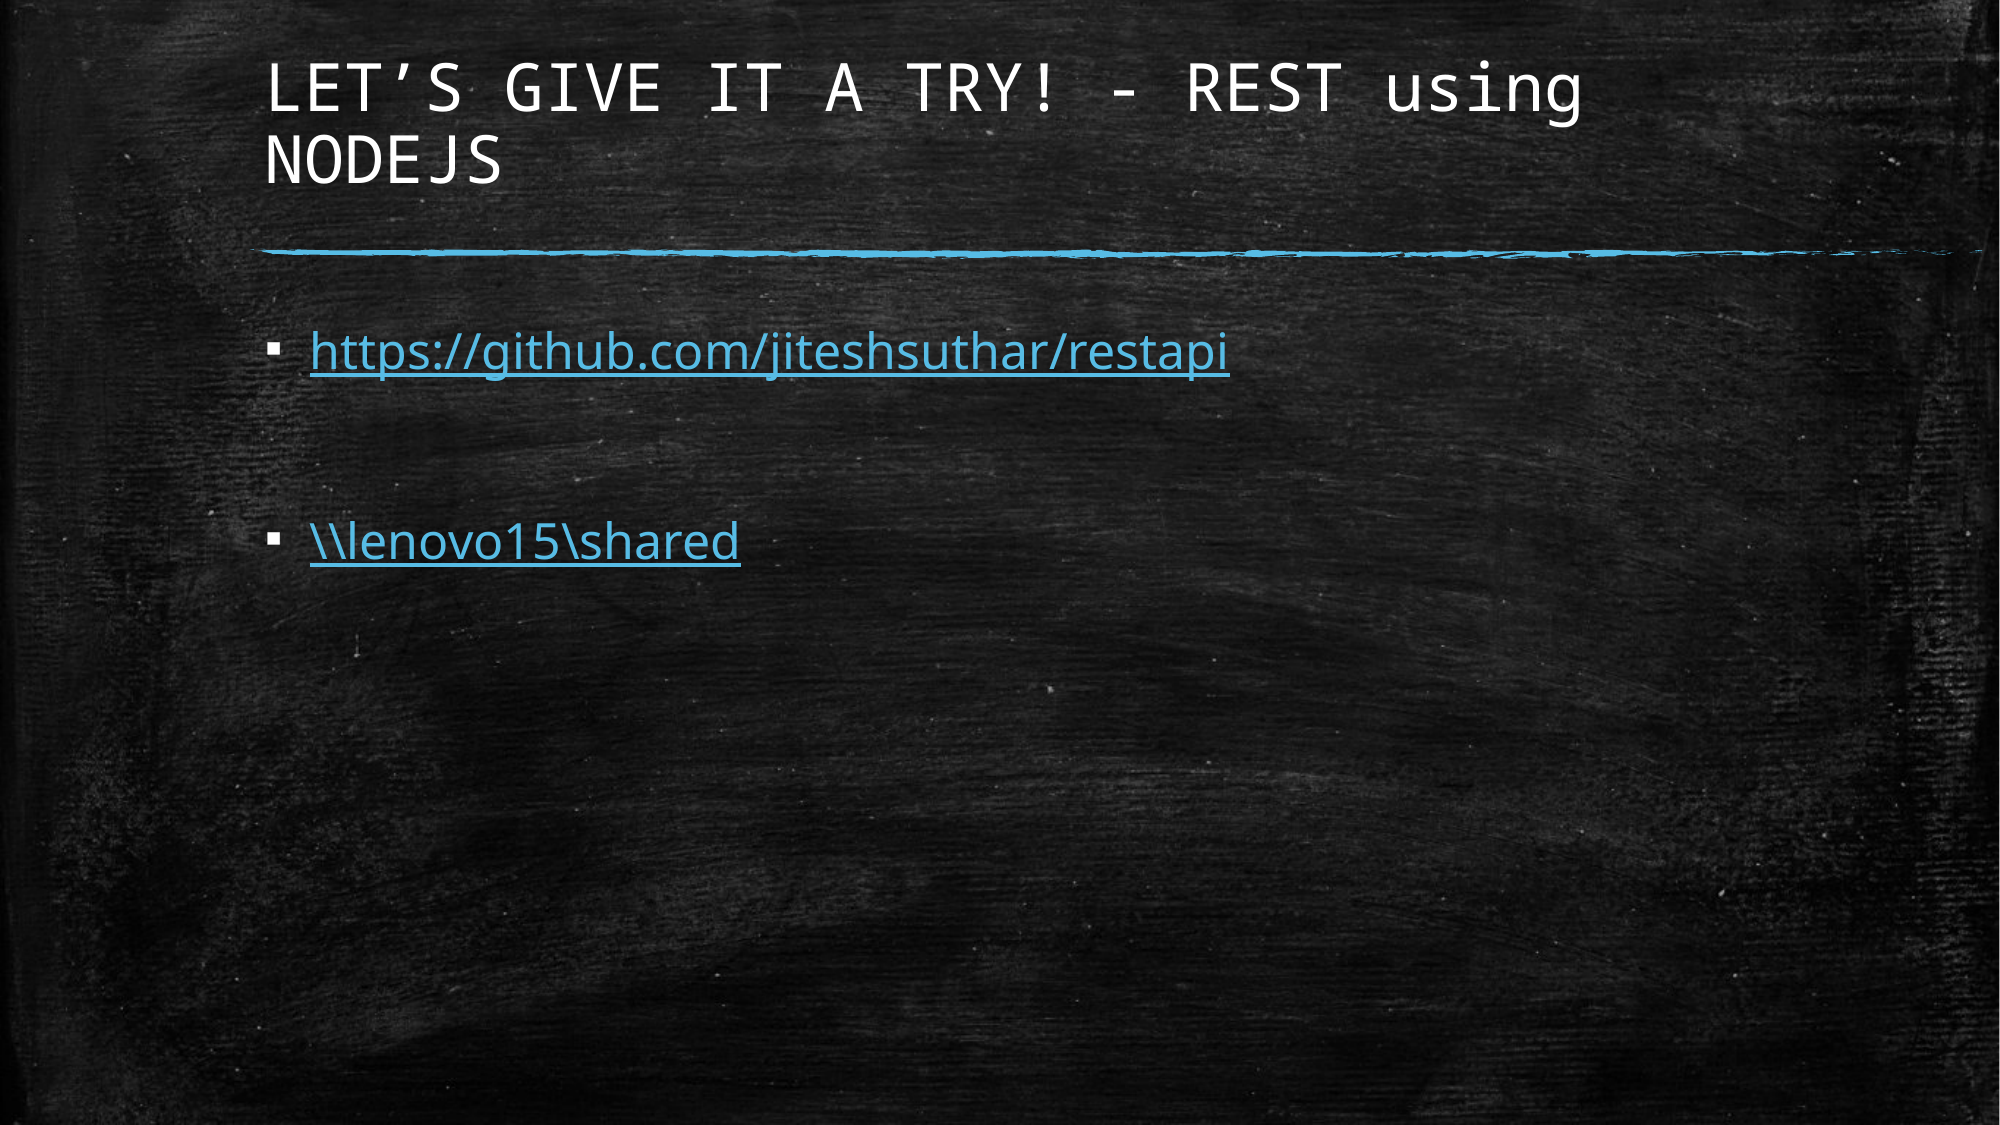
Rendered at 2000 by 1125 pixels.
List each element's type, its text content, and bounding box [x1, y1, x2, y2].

title LET’S GIVE IT A TRY! - REST using NODEJS [249, 45, 1750, 213]
picture [0, 0, 2000, 1125]
list https://github.com/jiteshsuthar/restapi \\lenovo15\shared [249, 312, 1750, 1013]
